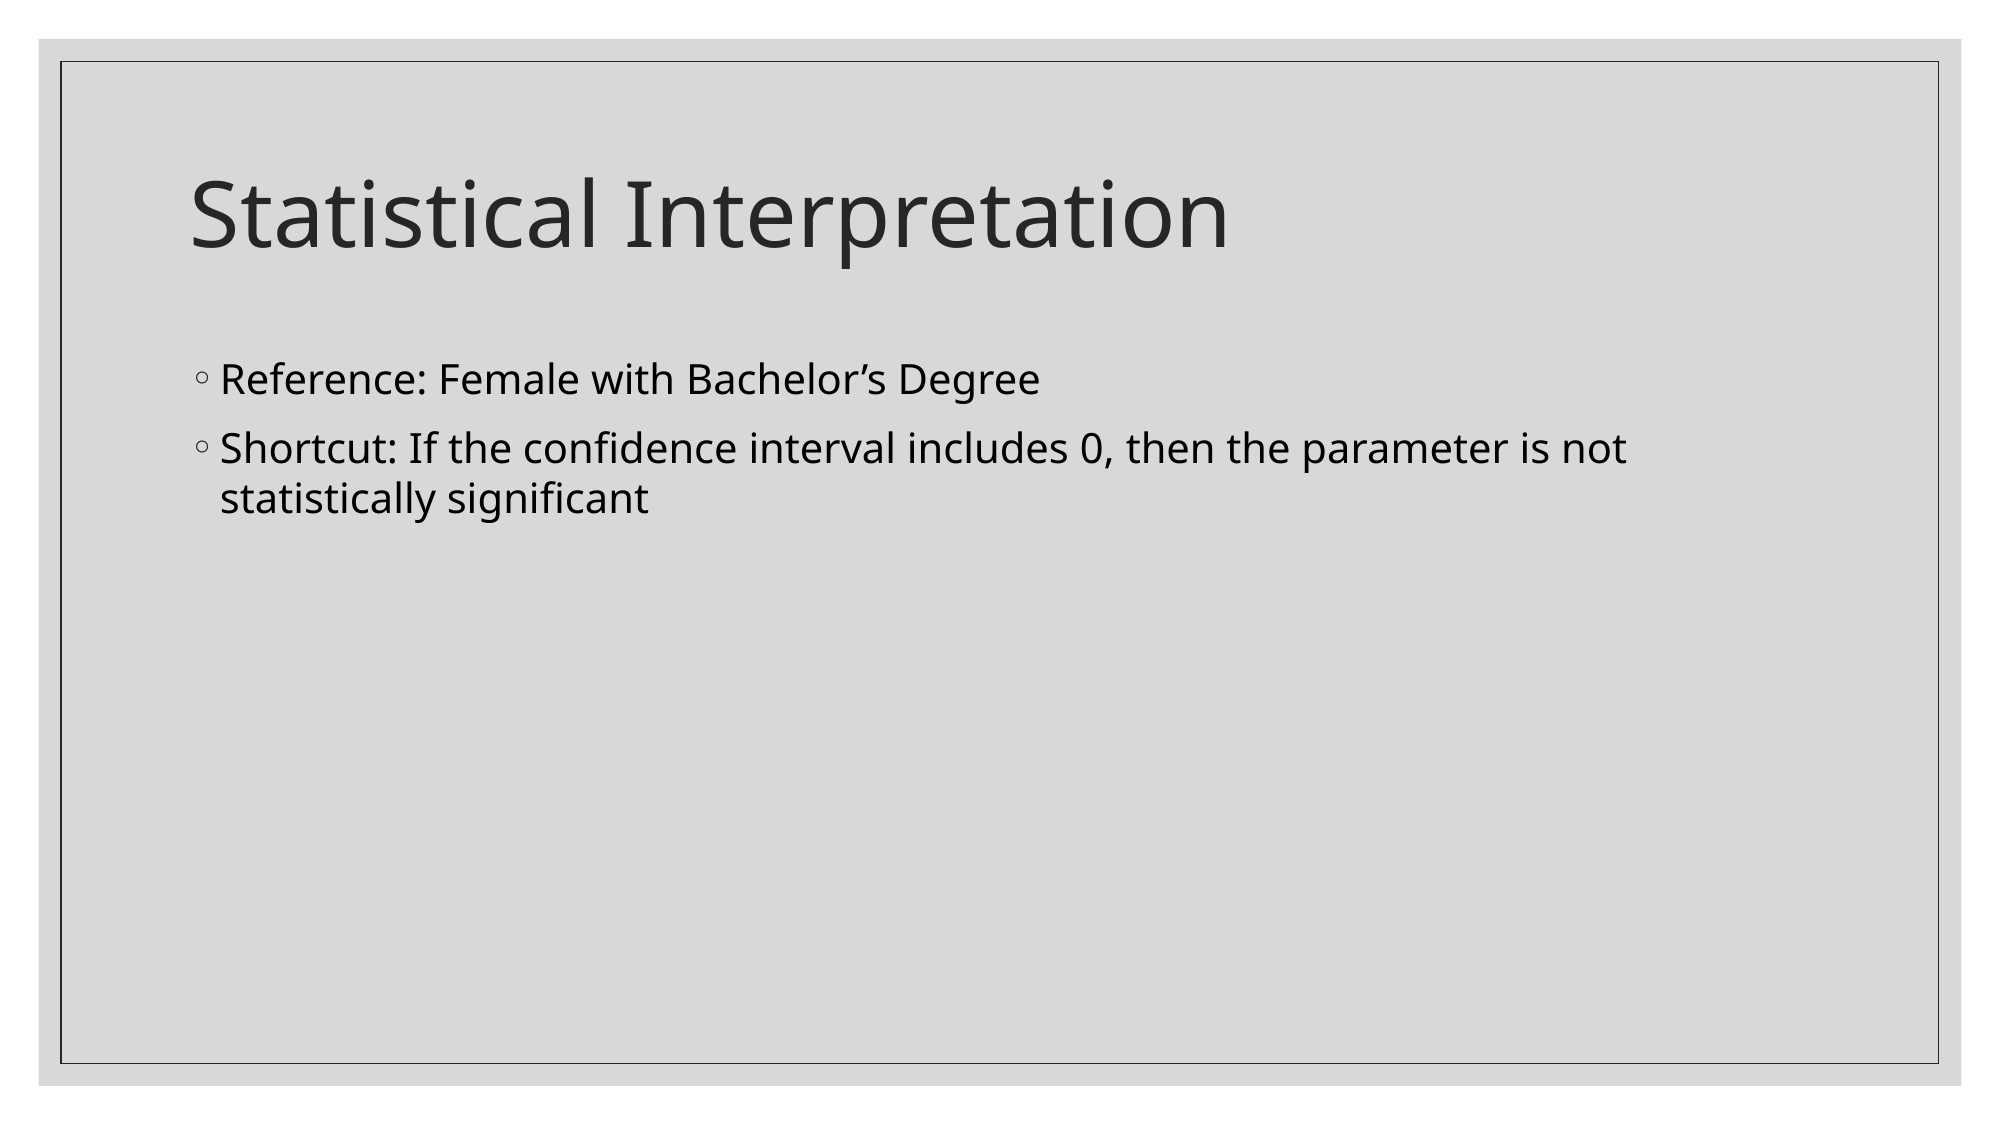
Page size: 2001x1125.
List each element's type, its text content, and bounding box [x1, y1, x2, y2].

title Statistical Interpretation [174, 105, 1825, 331]
list Reference: Female with Bachelor’s Degree Shortcut: If the confidence interval includes 0, then the parameter is not statistically significant [174, 345, 1825, 977]
